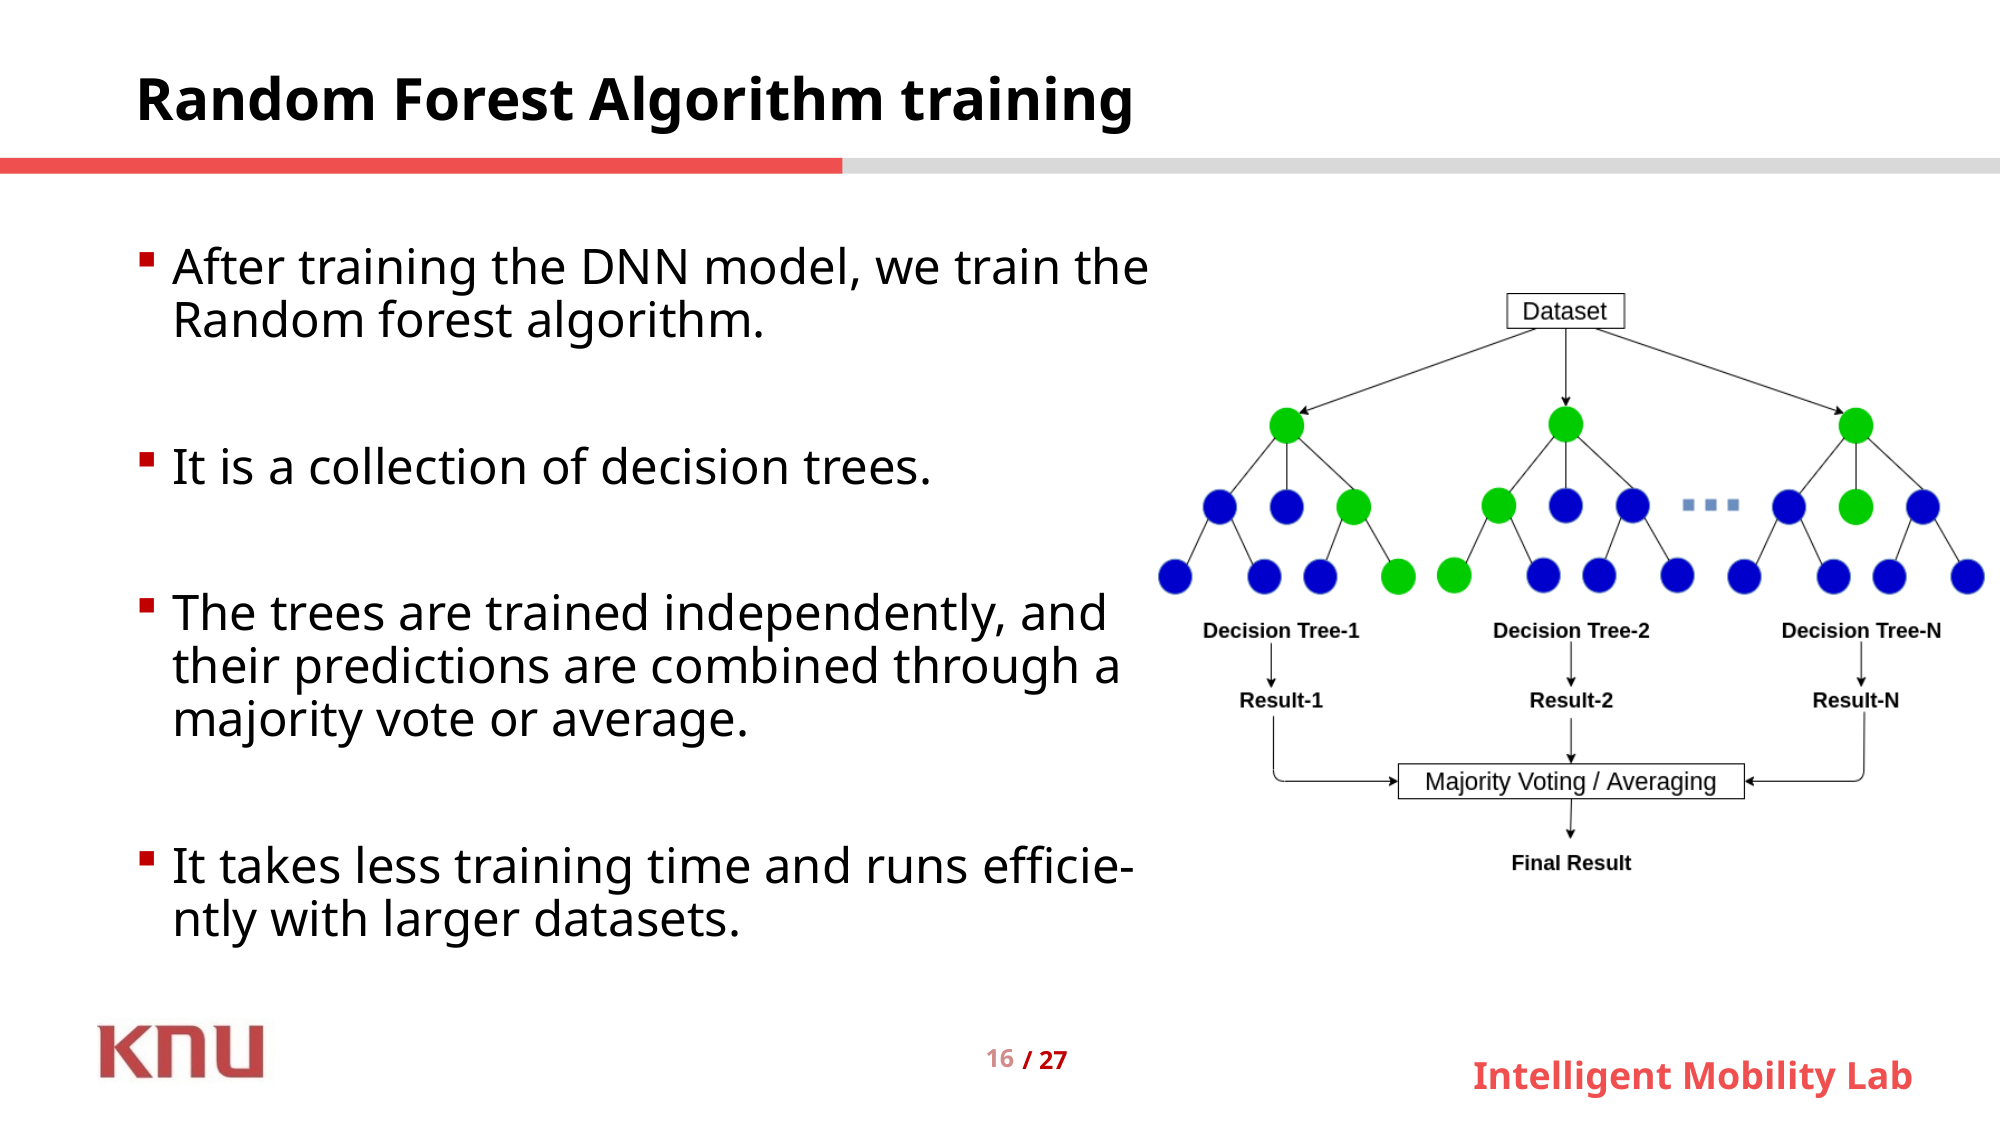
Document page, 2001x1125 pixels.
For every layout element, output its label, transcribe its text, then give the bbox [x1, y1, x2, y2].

slide_number 16 [774, 1030, 1225, 1090]
picture [1158, 293, 1985, 876]
list After training the DNN model, we train the Random forest algorithm. It is a collection of decision trees. The trees are trained independently, and their predictions are combined through a majority vote or average. It takes less training time and runs efficie-ntly with larger datasets. [120, 234, 1176, 960]
title Random Forest Algorithm training [120, 64, 1696, 140]
picture [97, 1018, 275, 1090]
